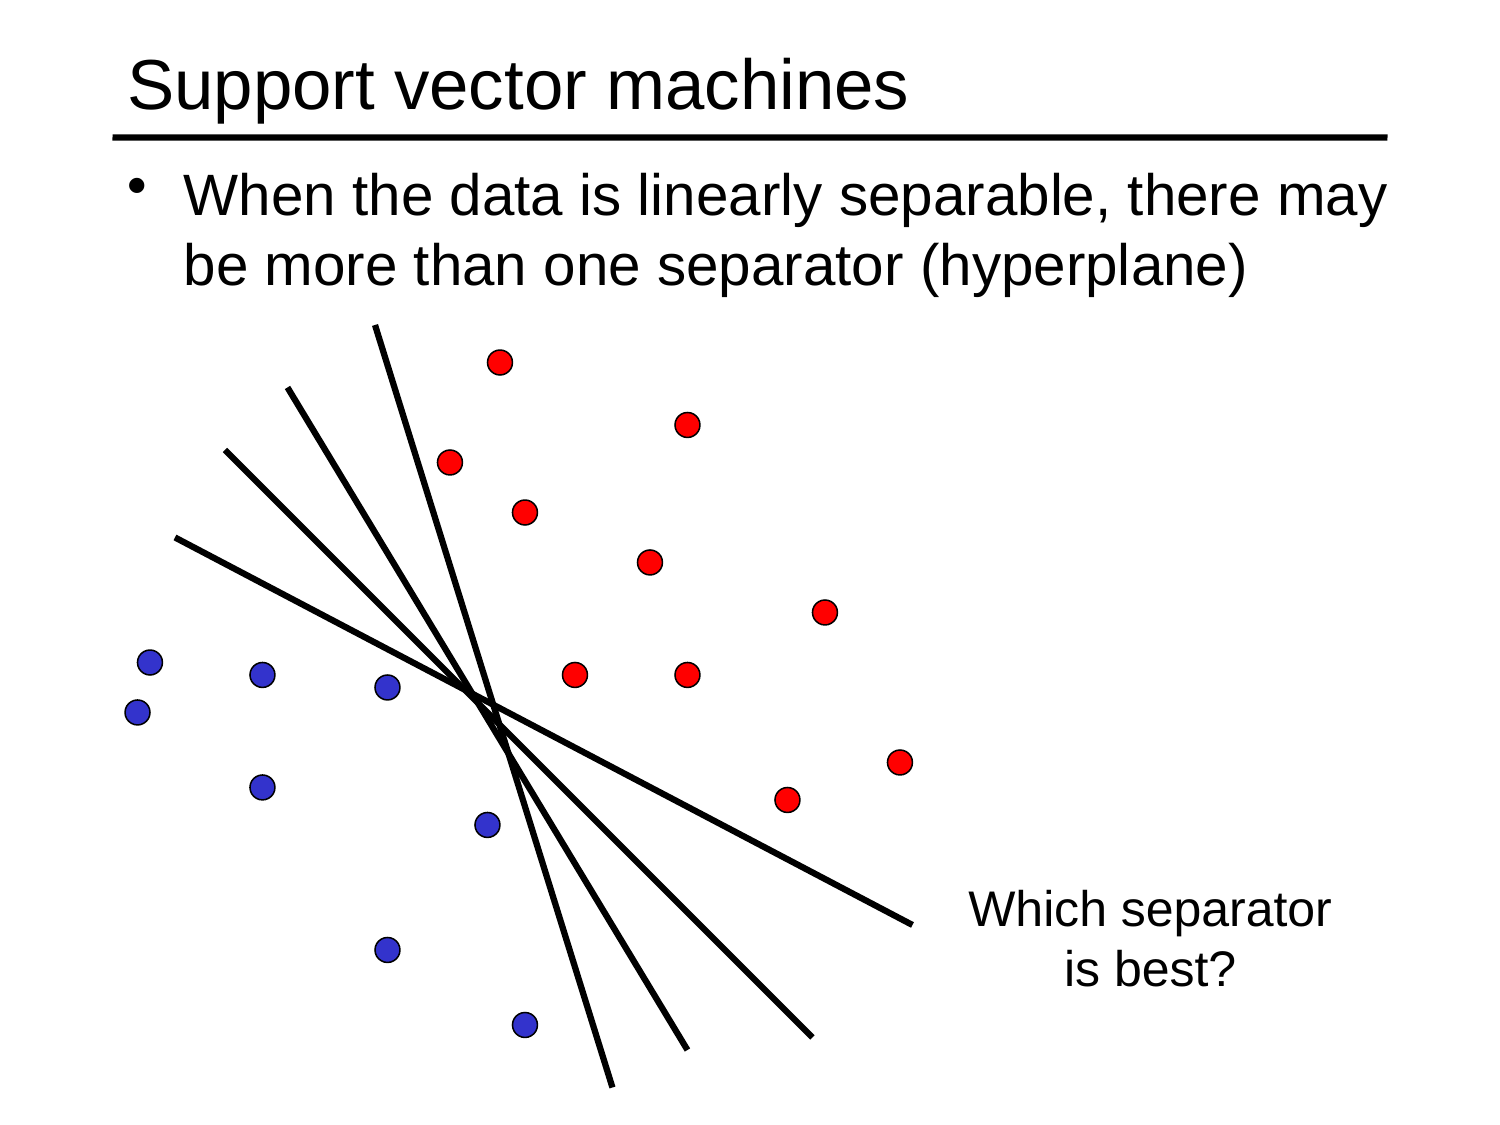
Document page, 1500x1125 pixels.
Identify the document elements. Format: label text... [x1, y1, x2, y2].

text_box [375, 937, 400, 963]
text_box [812, 600, 838, 625]
text_box [249, 662, 275, 688]
text_box [887, 750, 913, 775]
title Support vector machines [112, 12, 1388, 149]
text_box Which separator is best? [953, 868, 1348, 1004]
text_box [249, 774, 275, 800]
text_box [487, 350, 513, 376]
text_box [437, 450, 463, 475]
text_box [474, 812, 500, 838]
text_box [675, 412, 700, 438]
list When the data is linearly separable, there may be more than one separator (hyperplane) [112, 149, 1463, 1013]
text_box [137, 650, 163, 676]
text_box [125, 699, 151, 725]
text_box [637, 549, 663, 575]
text_box [512, 500, 538, 526]
text_box [375, 675, 400, 700]
text_box [675, 662, 700, 688]
text_box [562, 662, 588, 688]
text_box [774, 787, 800, 813]
text_box [512, 1012, 538, 1038]
